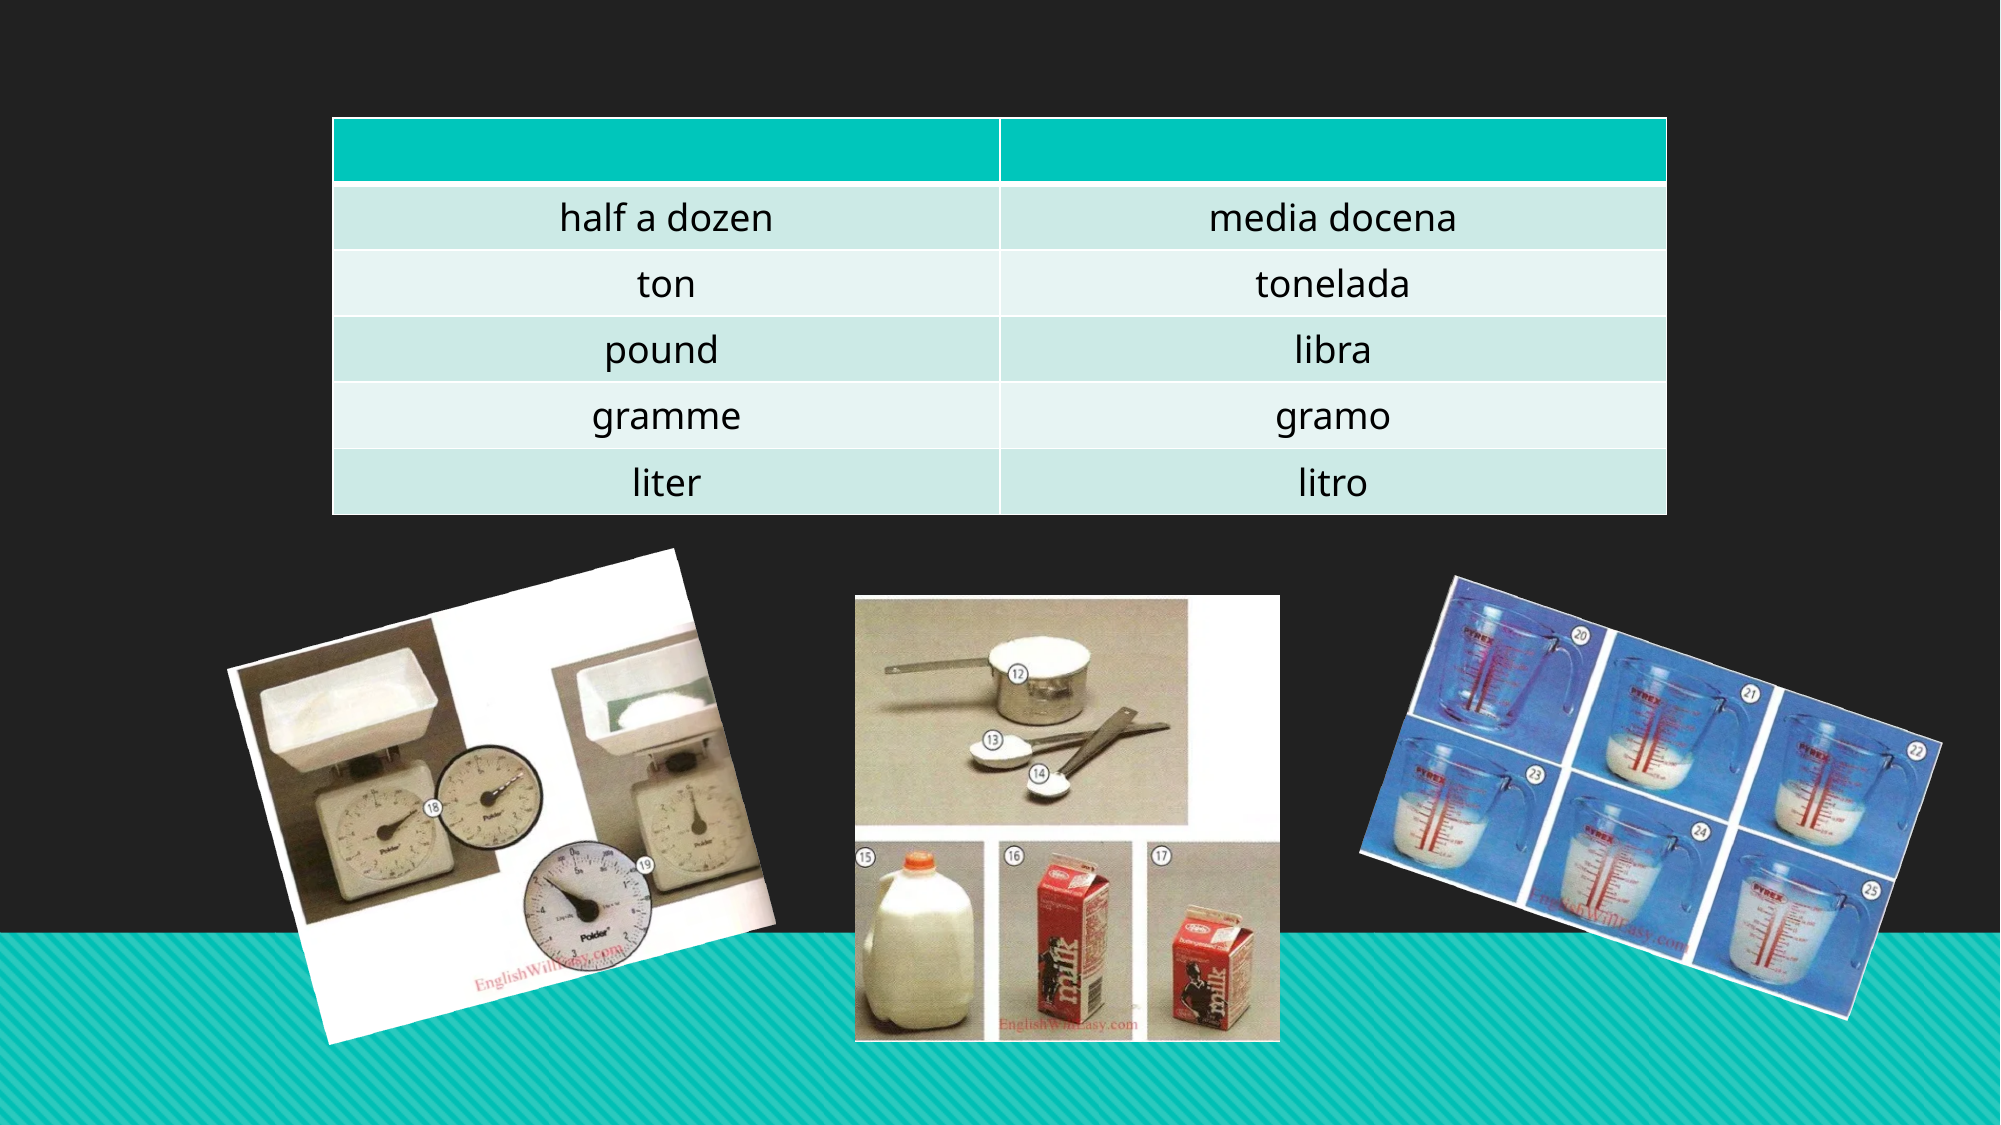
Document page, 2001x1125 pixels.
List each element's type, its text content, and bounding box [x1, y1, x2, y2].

picture [855, 595, 1280, 1042]
picture [1360, 576, 1942, 1020]
picture [228, 549, 776, 1044]
table_cell pound [334, 317, 999, 381]
table_cell litro [1001, 449, 1666, 514]
table_cell media docena [1001, 187, 1666, 249]
table_header [1001, 119, 1666, 181]
table_cell liter [334, 449, 999, 514]
table_cell libra [1001, 317, 1666, 381]
table_cell tonelada [1001, 251, 1666, 315]
table_header [334, 119, 999, 181]
table_cell gramo [1001, 383, 1666, 448]
table_cell ton [334, 251, 999, 315]
table_cell gramme [334, 383, 999, 448]
text_box [0, 0, 2000, 931]
table_cell half a dozen [334, 187, 999, 249]
text_box [0, 931, 2000, 1125]
